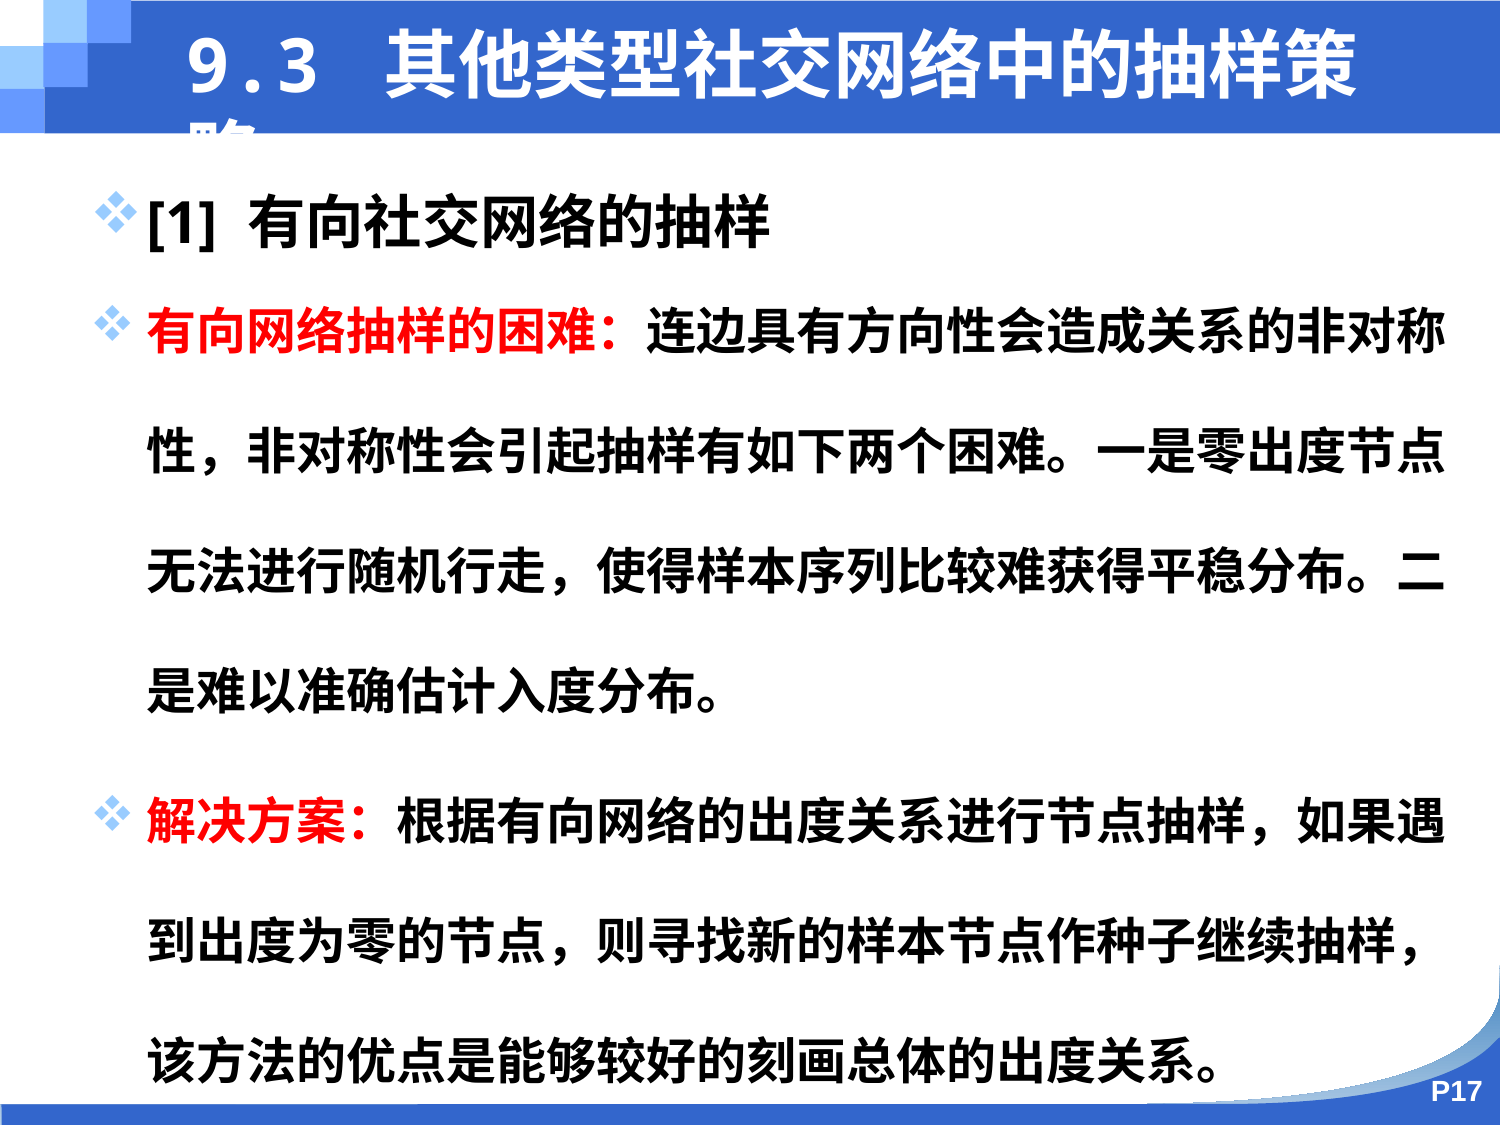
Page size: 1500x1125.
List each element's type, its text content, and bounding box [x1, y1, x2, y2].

slide_number P17 [1415, 1065, 1500, 1118]
text_box [1] 有向社交网络的抽样 [74, 107, 1425, 262]
text_box 有向网络抽样的困难：连边具有方向性会造成关系的非对称性，非对称性会引起抽样有如下两个困难。一是零出度节点无法进行随机行走，使得样本序列比较难获得平稳分布。二是难以准确估计入度分布。 解决方案：根据有向网络的出度关系进行节点抽样，如果遇到出度为零的节点，则寻找新的样本节点作种子继续抽样，该方法的优点是能够较好的刻画总体的出度关系。 [75, 231, 1471, 1094]
text_box 9.3 其他类型社交网络中的抽样策略 [171, 10, 1416, 107]
